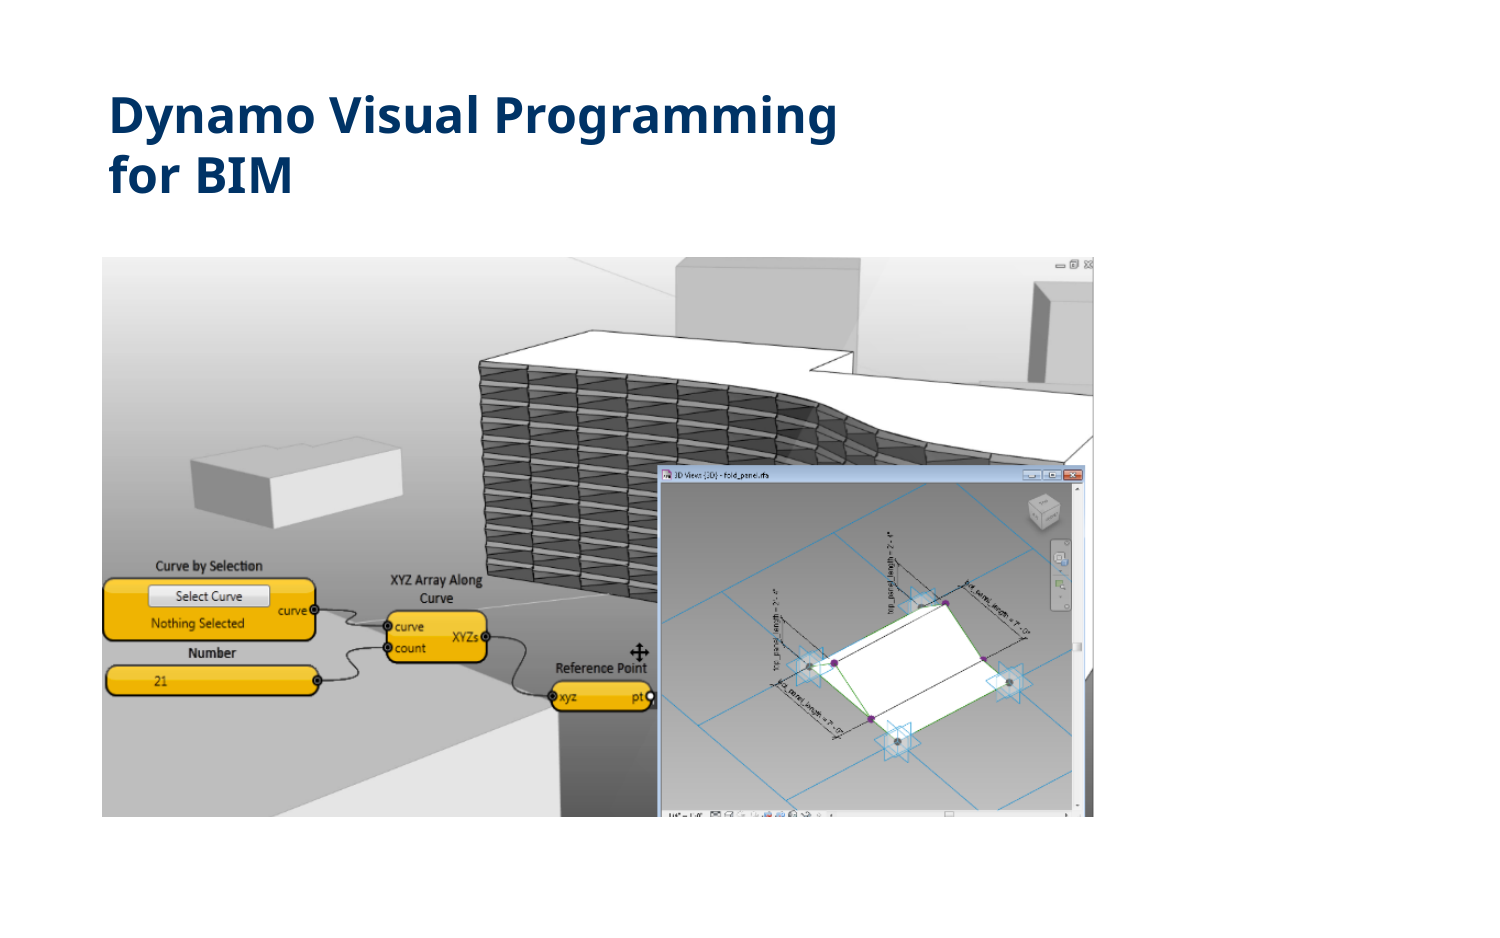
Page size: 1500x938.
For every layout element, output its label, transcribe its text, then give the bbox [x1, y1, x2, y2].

picture [101, 257, 1094, 817]
list Dynamo Visual Programming for BIM [93, 75, 863, 193]
